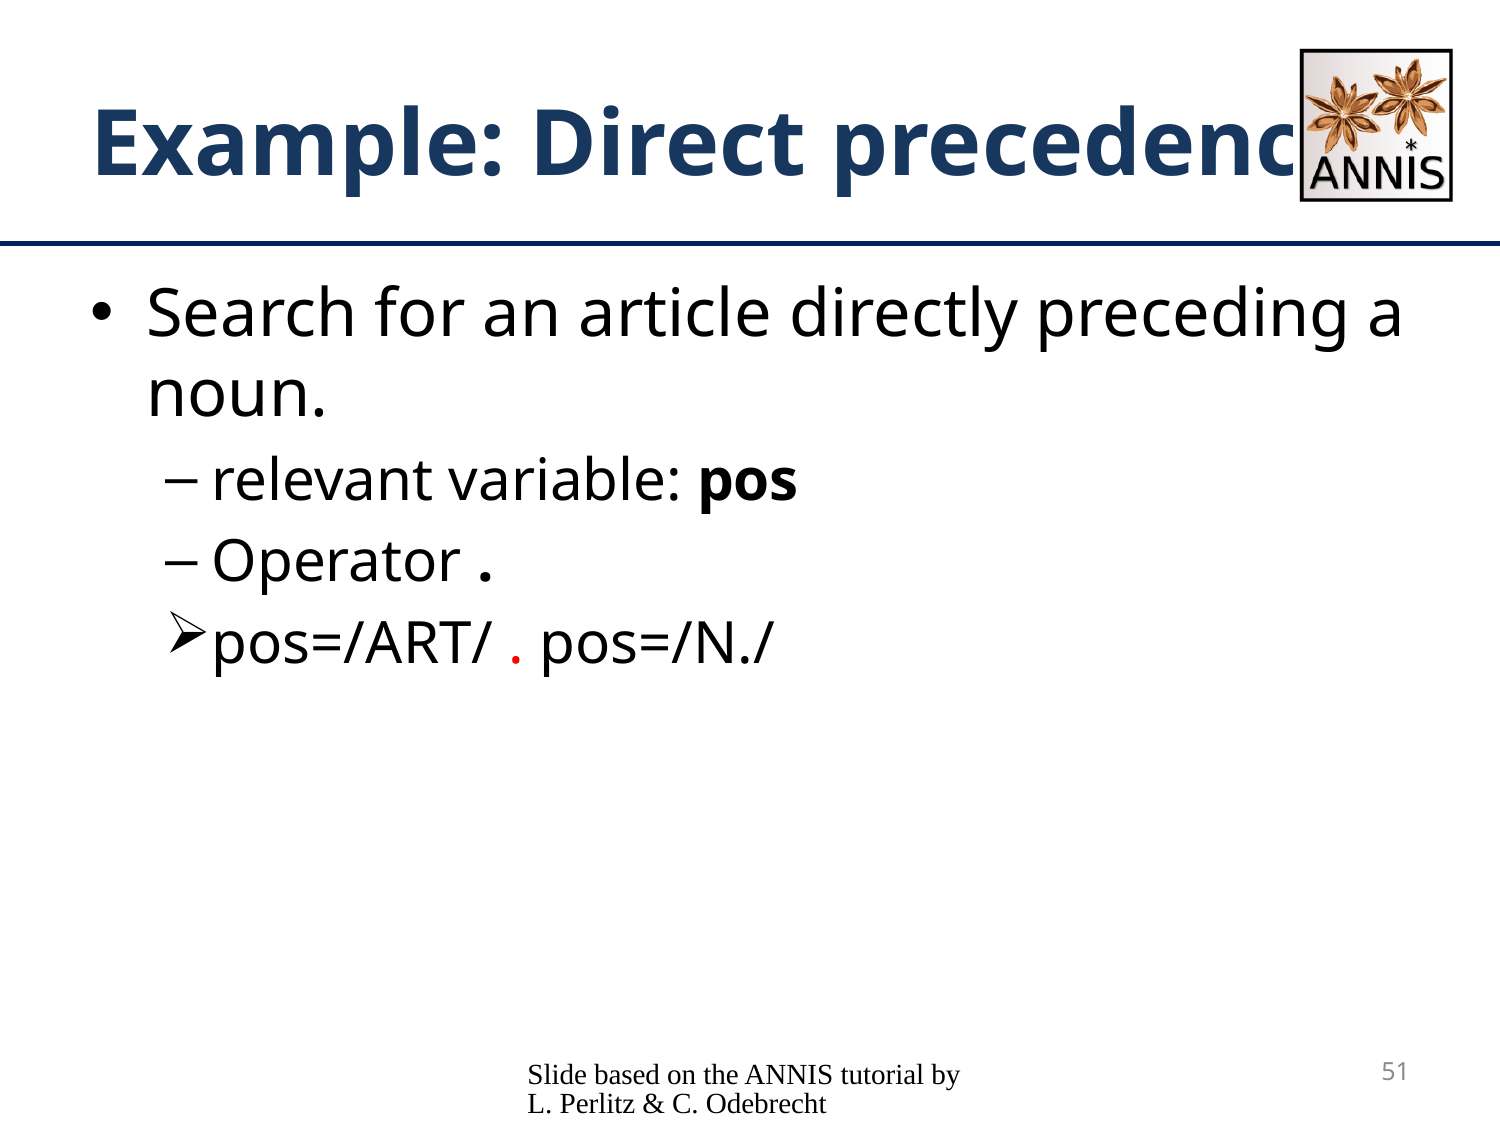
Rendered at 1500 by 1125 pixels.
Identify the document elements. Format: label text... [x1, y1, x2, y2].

list Search for an article directly preceding a noun. relevant variable: pos Operator . pos=/ART/ . pos=/N./ [75, 262, 1425, 1005]
slide_number 51 [1074, 1042, 1425, 1103]
title Example: Direct precedence [75, 45, 1425, 233]
footer Slide based on the ANNIS tutorial by L. Perlitz & C. Odebrecht [512, 1042, 988, 1103]
picture [1293, 42, 1459, 209]
